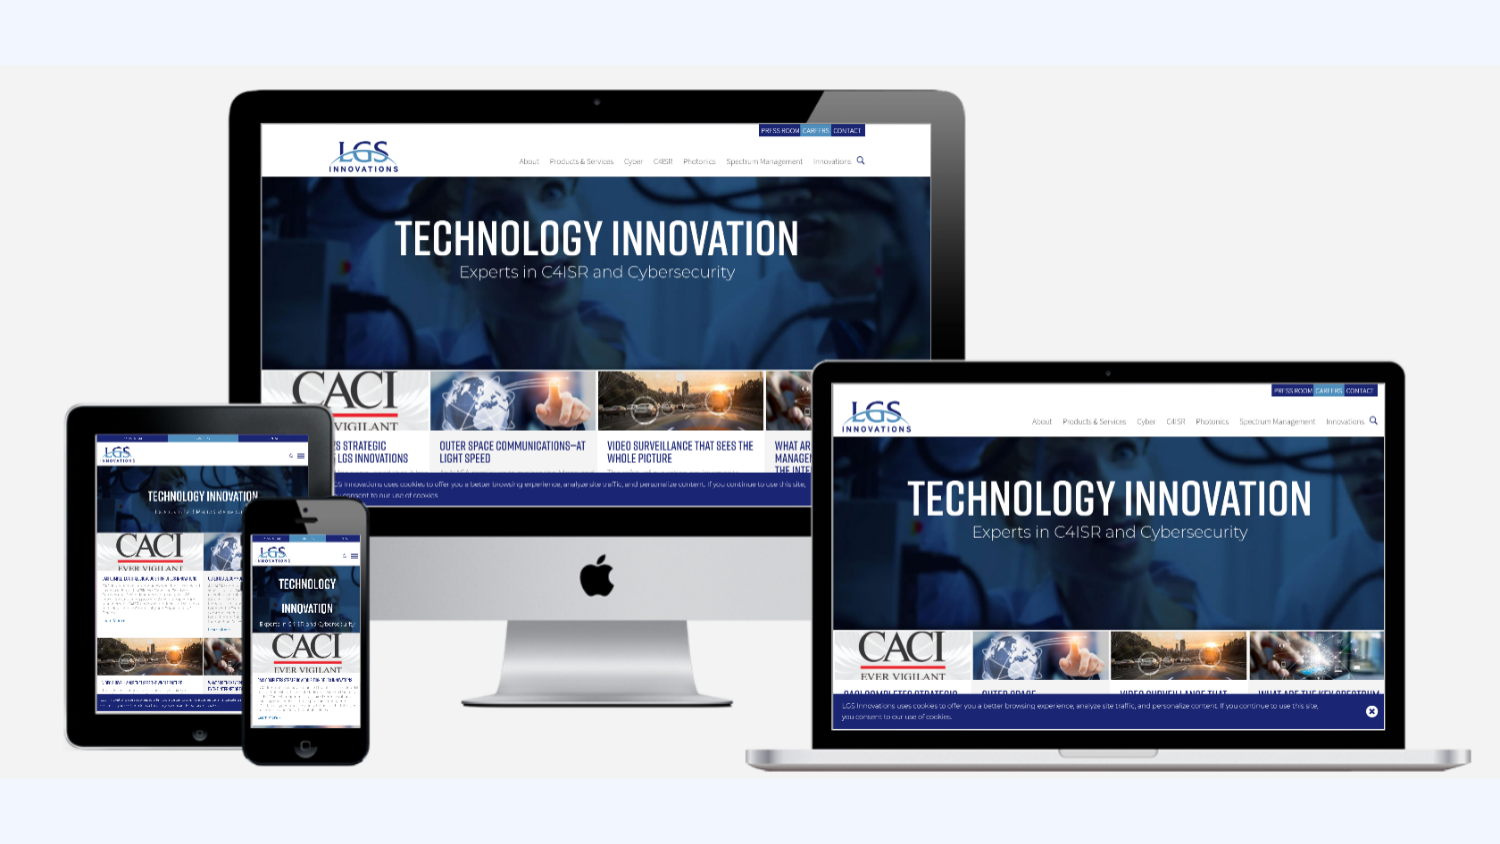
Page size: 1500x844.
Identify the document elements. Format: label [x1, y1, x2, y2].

picture [0, 64, 1500, 779]
